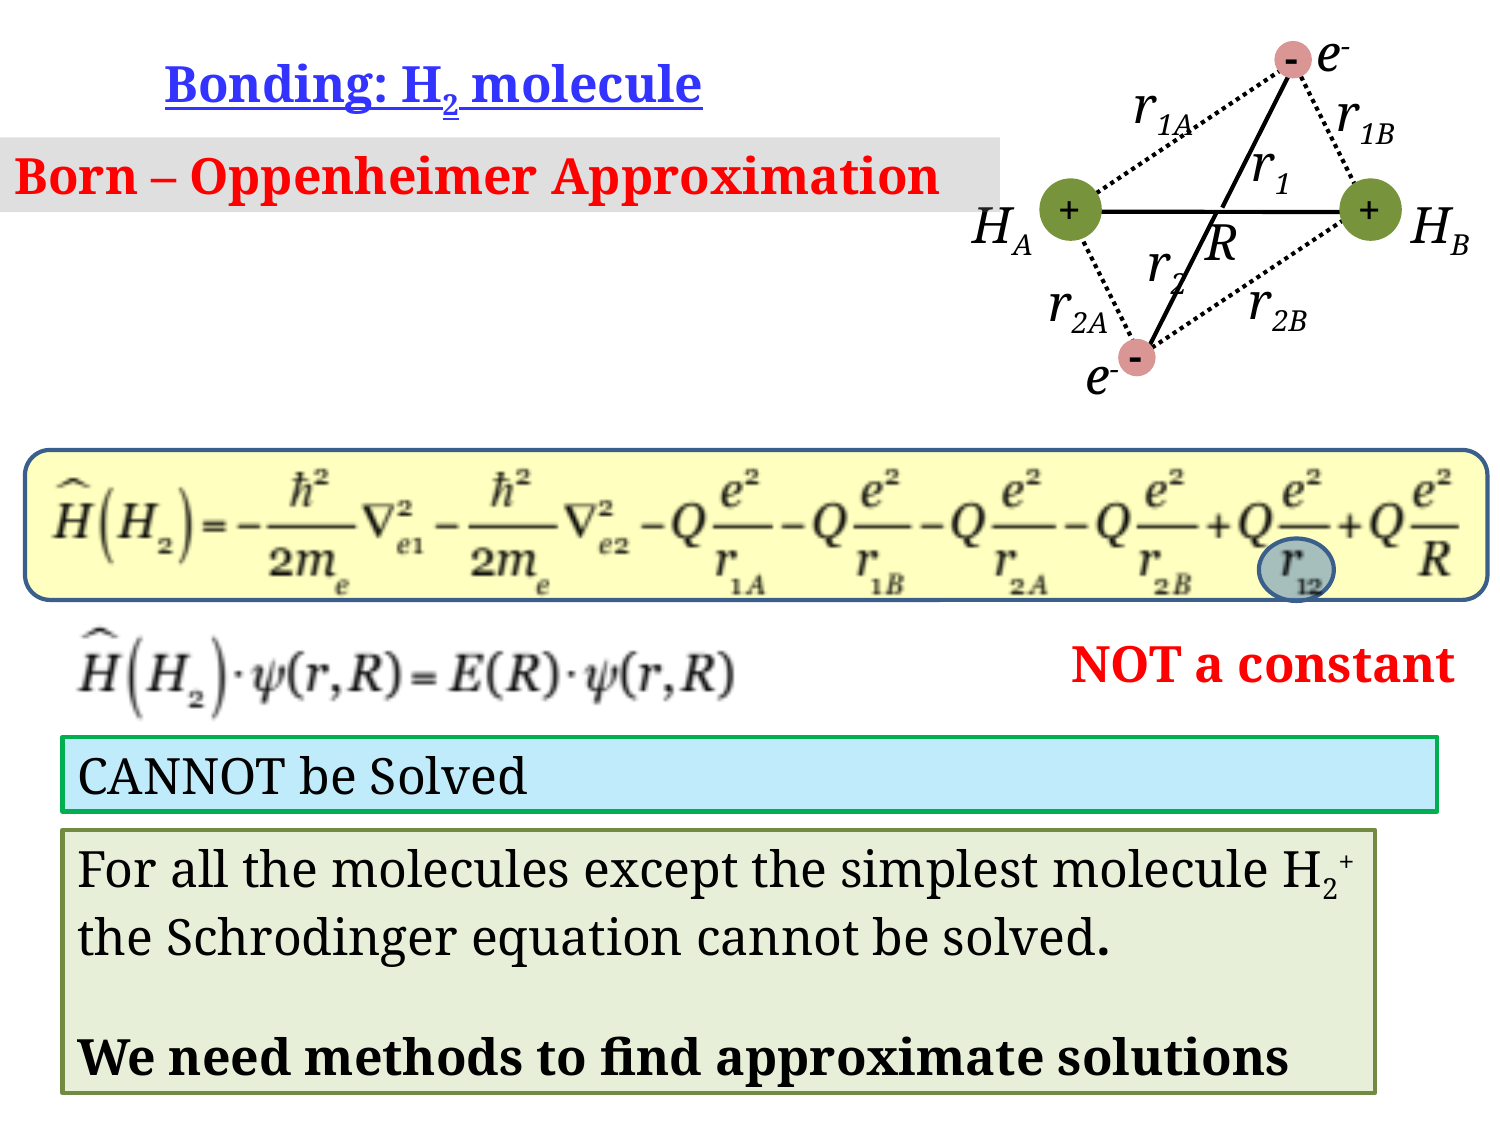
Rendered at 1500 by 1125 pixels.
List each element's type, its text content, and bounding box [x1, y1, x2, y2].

text_box CANNOT be Solved [60, 735, 1439, 814]
text_box Bonding: H2 molecule [149, 45, 950, 129]
text_box Born – Oppenheimer Approximation [0, 137, 950, 213]
text_box NOT a constant [1056, 624, 1472, 700]
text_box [955, 13, 1488, 413]
text_box [22, 447, 1490, 602]
text_box For all the molecules except the simplest molecule H2+ the Schrodinger equation cannot be solved. We need methods to find approximate solutions [60, 828, 1377, 1095]
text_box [71, 616, 738, 726]
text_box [46, 451, 1463, 599]
